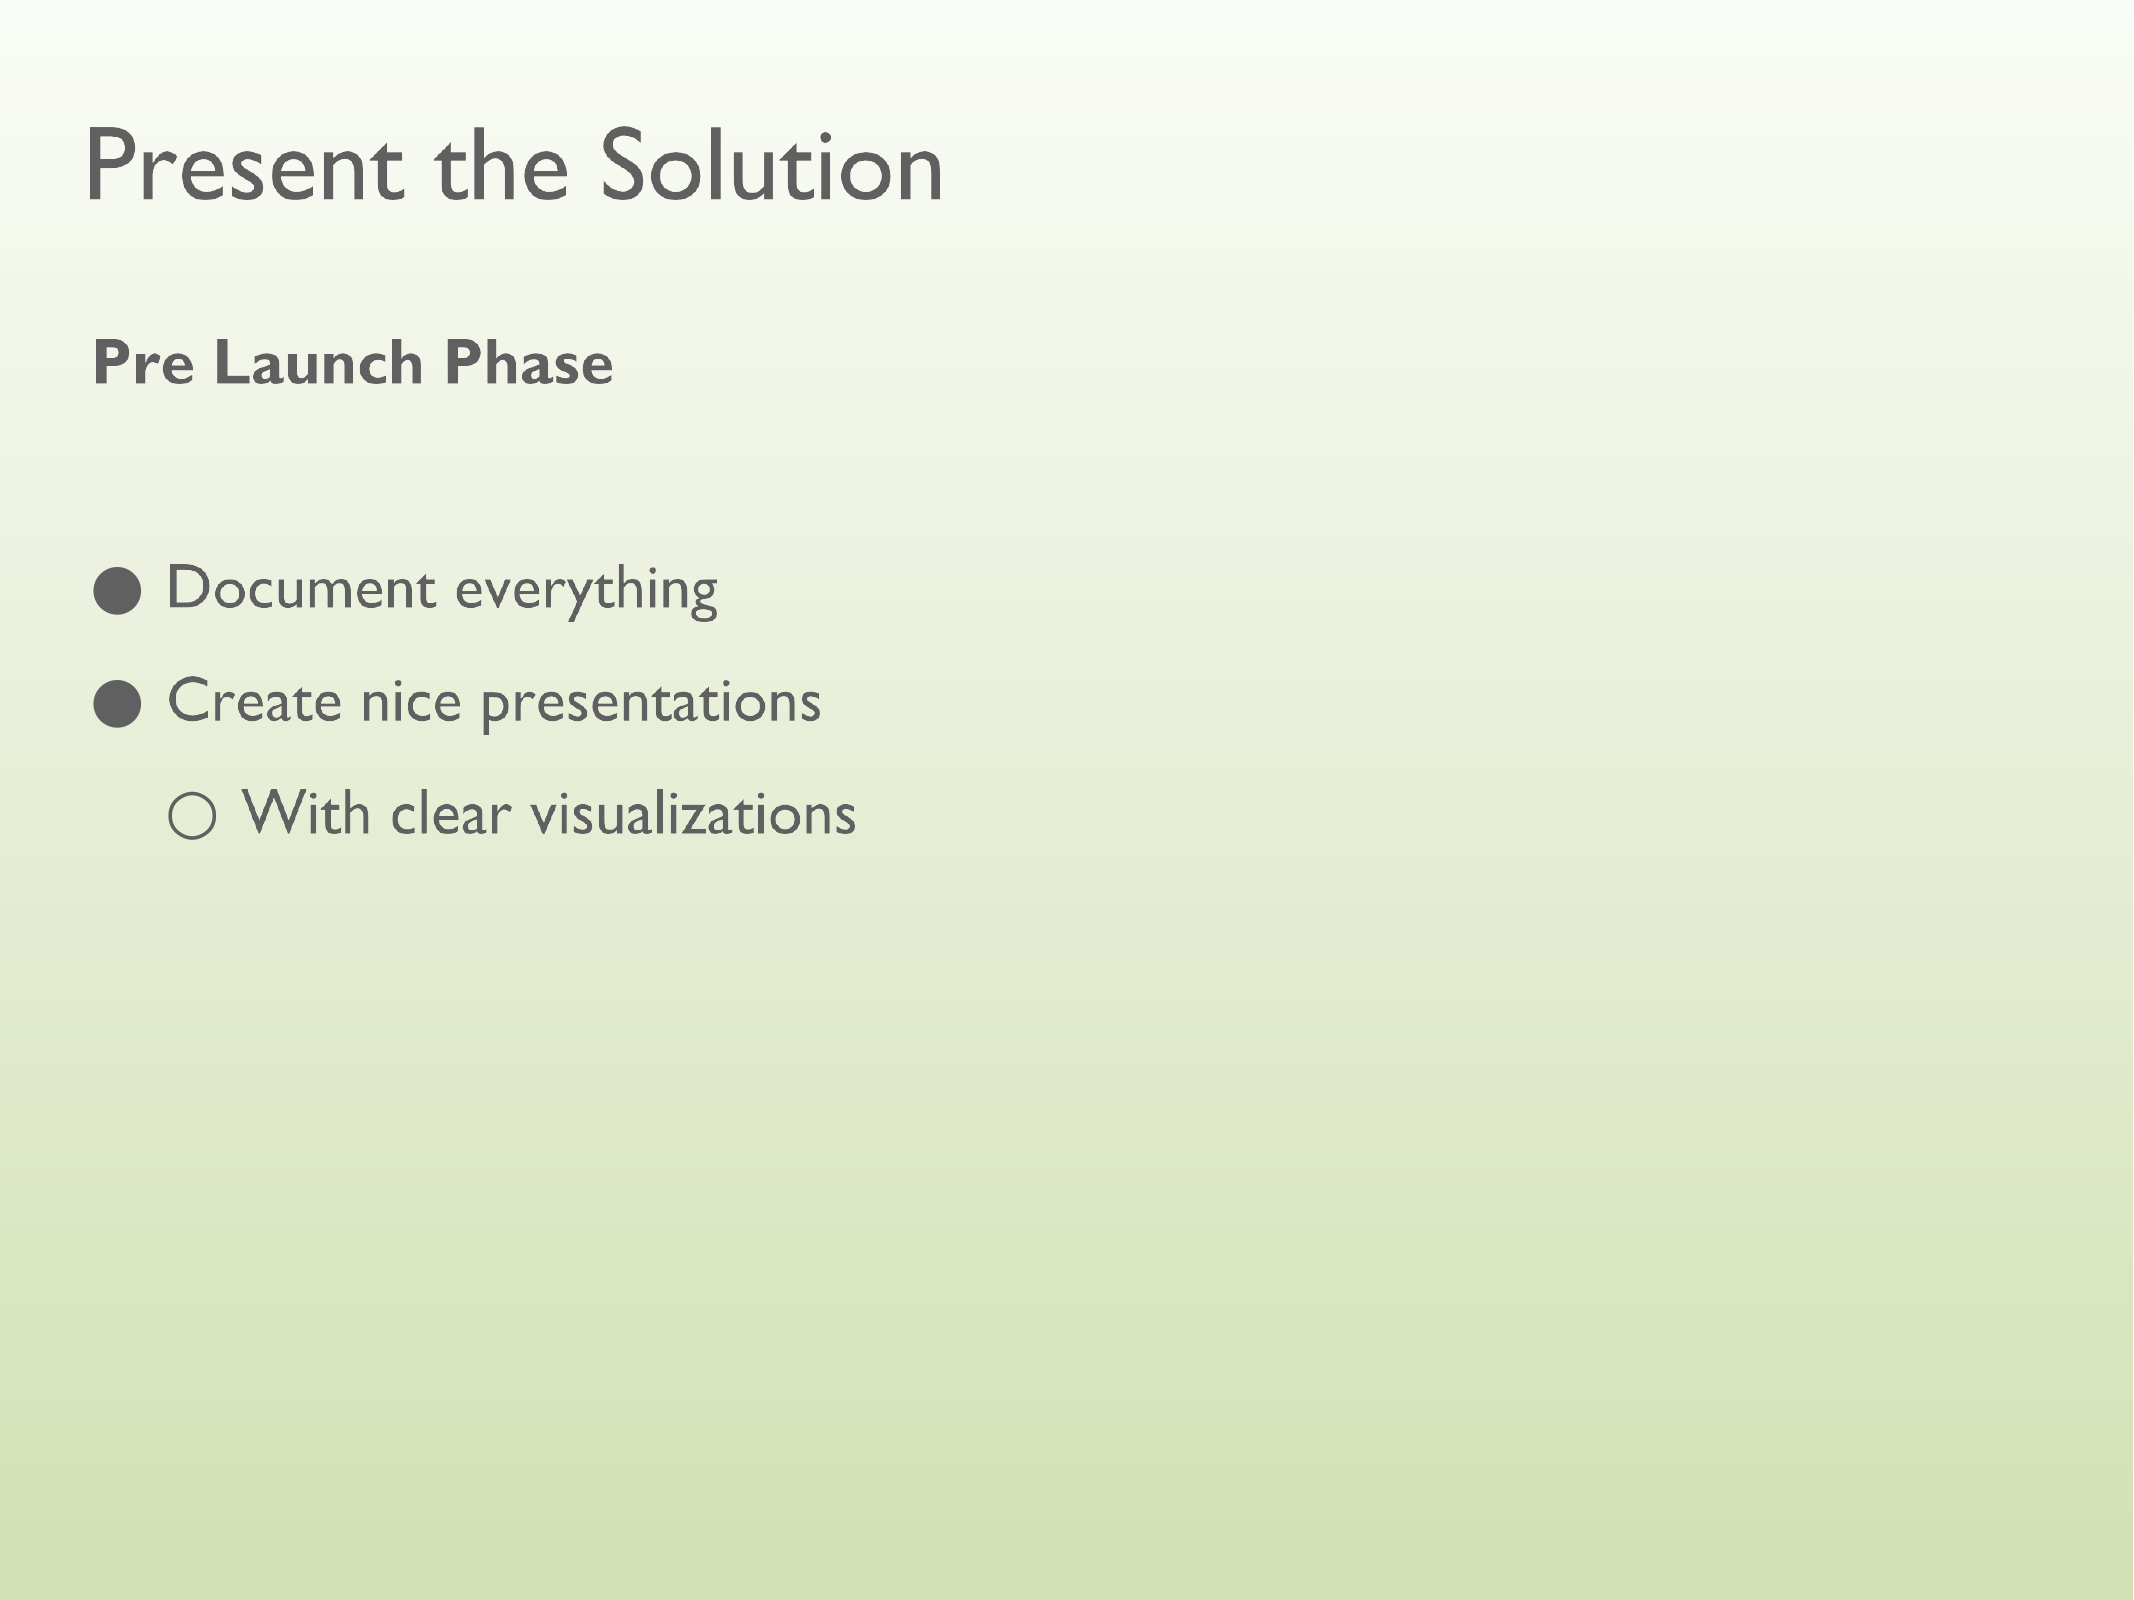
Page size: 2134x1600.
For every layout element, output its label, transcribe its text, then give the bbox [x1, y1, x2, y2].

picture [95, 339, 612, 384]
picture [168, 676, 821, 735]
picture [240, 789, 855, 834]
picture [170, 564, 717, 623]
text_box ● ● ○ [88, 505, 206, 845]
picture [90, 126, 940, 200]
